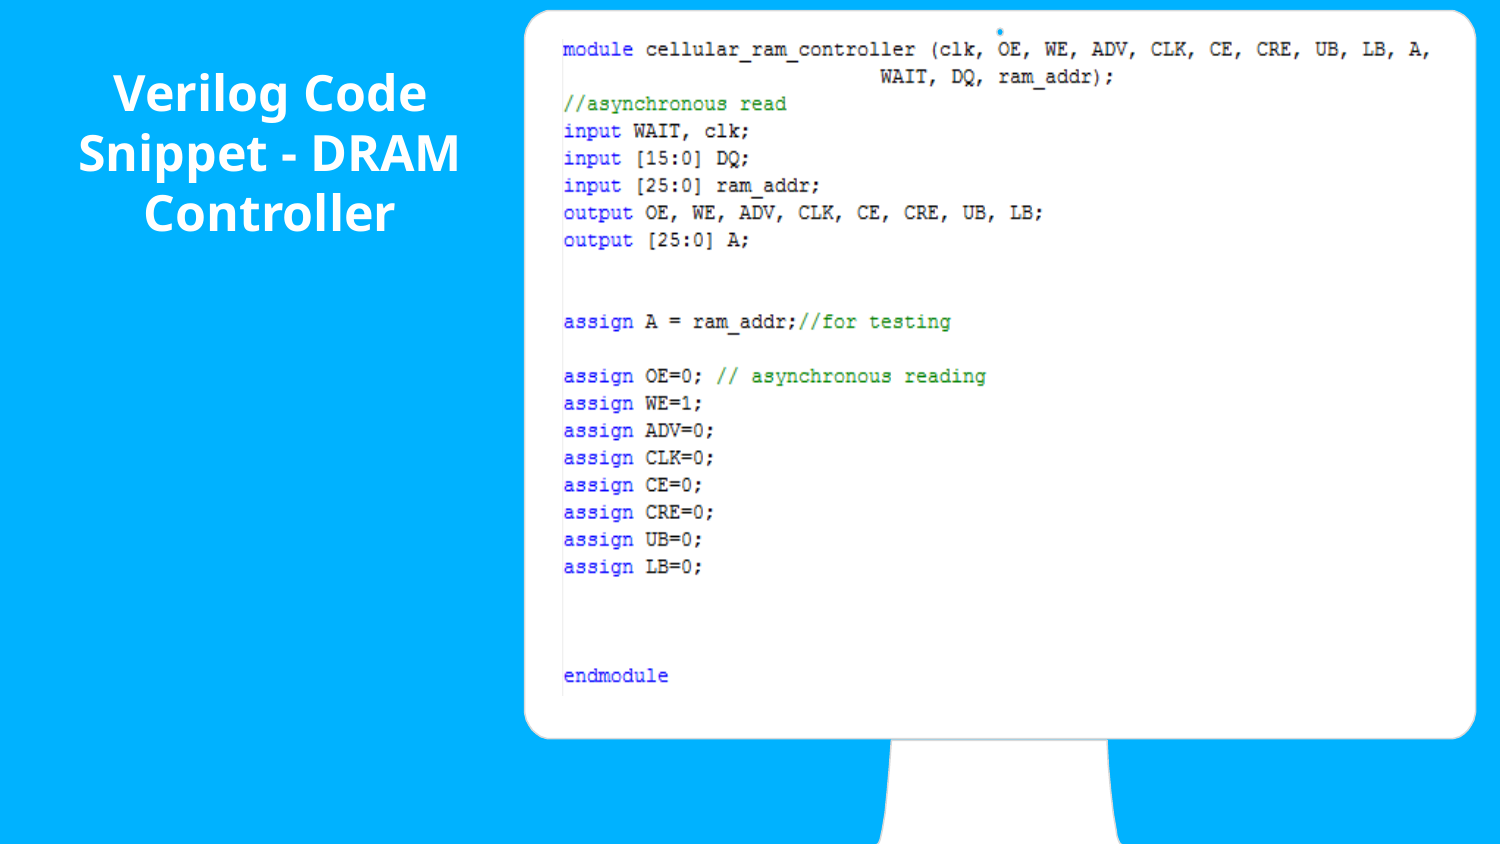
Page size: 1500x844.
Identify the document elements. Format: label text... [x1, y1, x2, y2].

text_box [877, 740, 1121, 844]
picture [562, 39, 1458, 696]
list Verilog Code Snippet - DRAM Controller [44, 46, 496, 729]
text_box [524, 10, 1476, 739]
